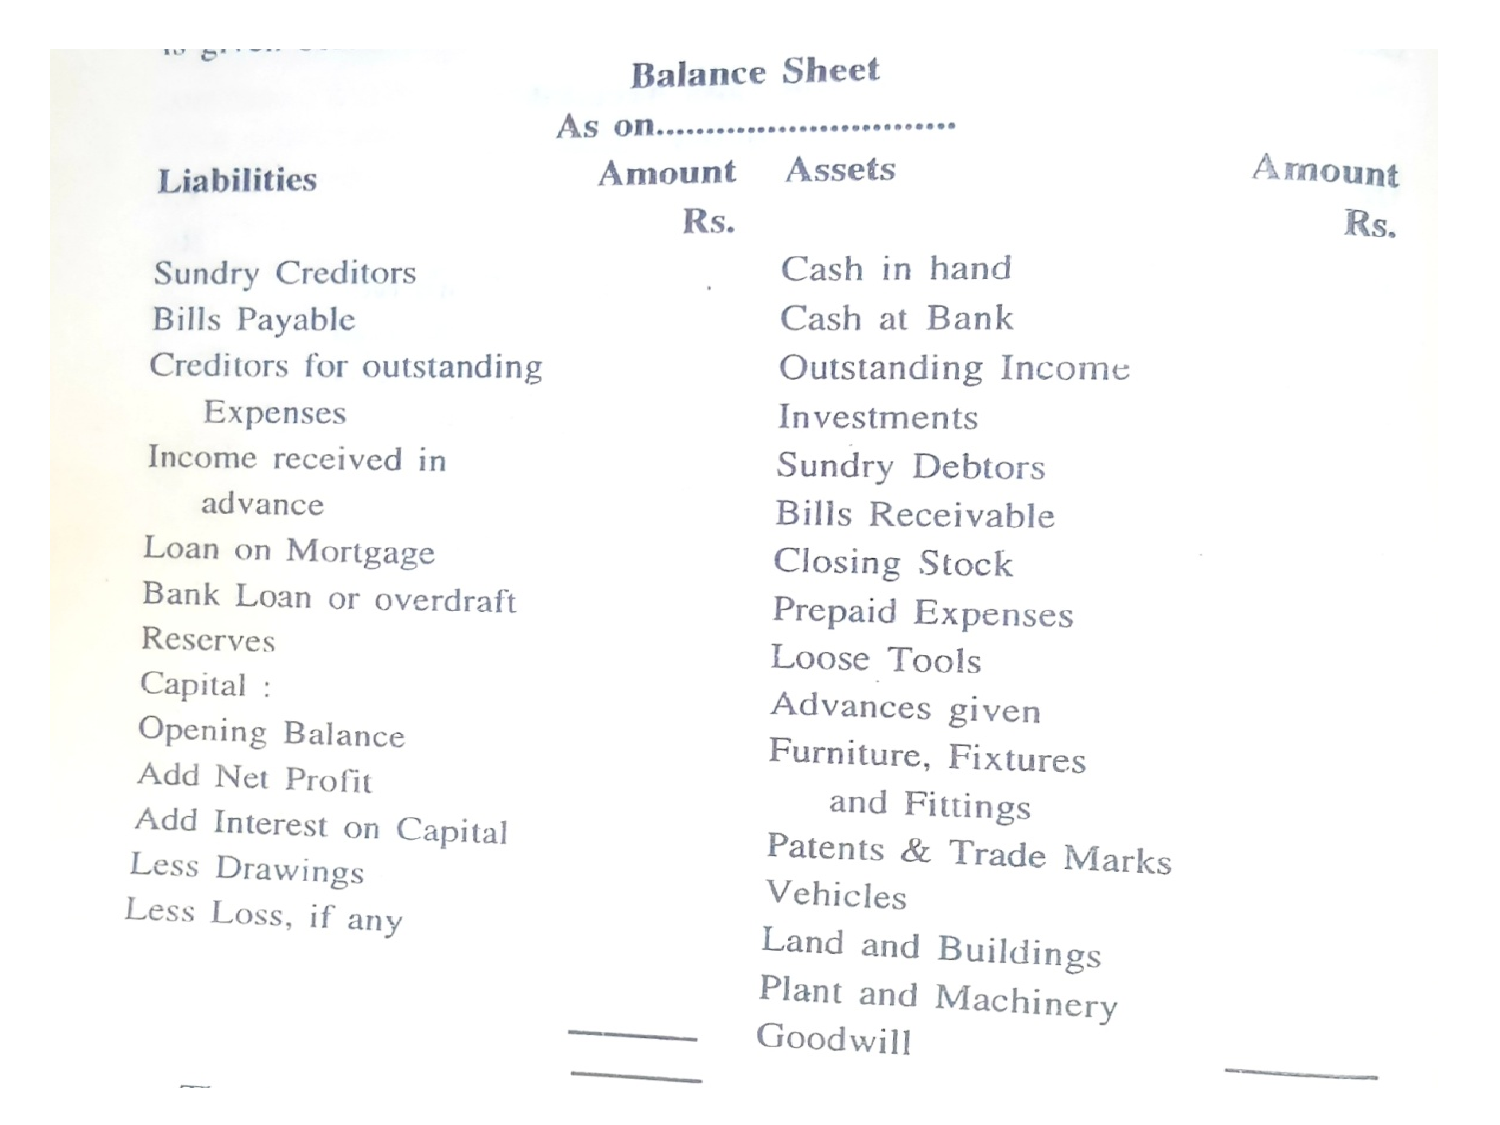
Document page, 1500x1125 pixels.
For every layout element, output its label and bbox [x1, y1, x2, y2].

list [49, 49, 1438, 1088]
